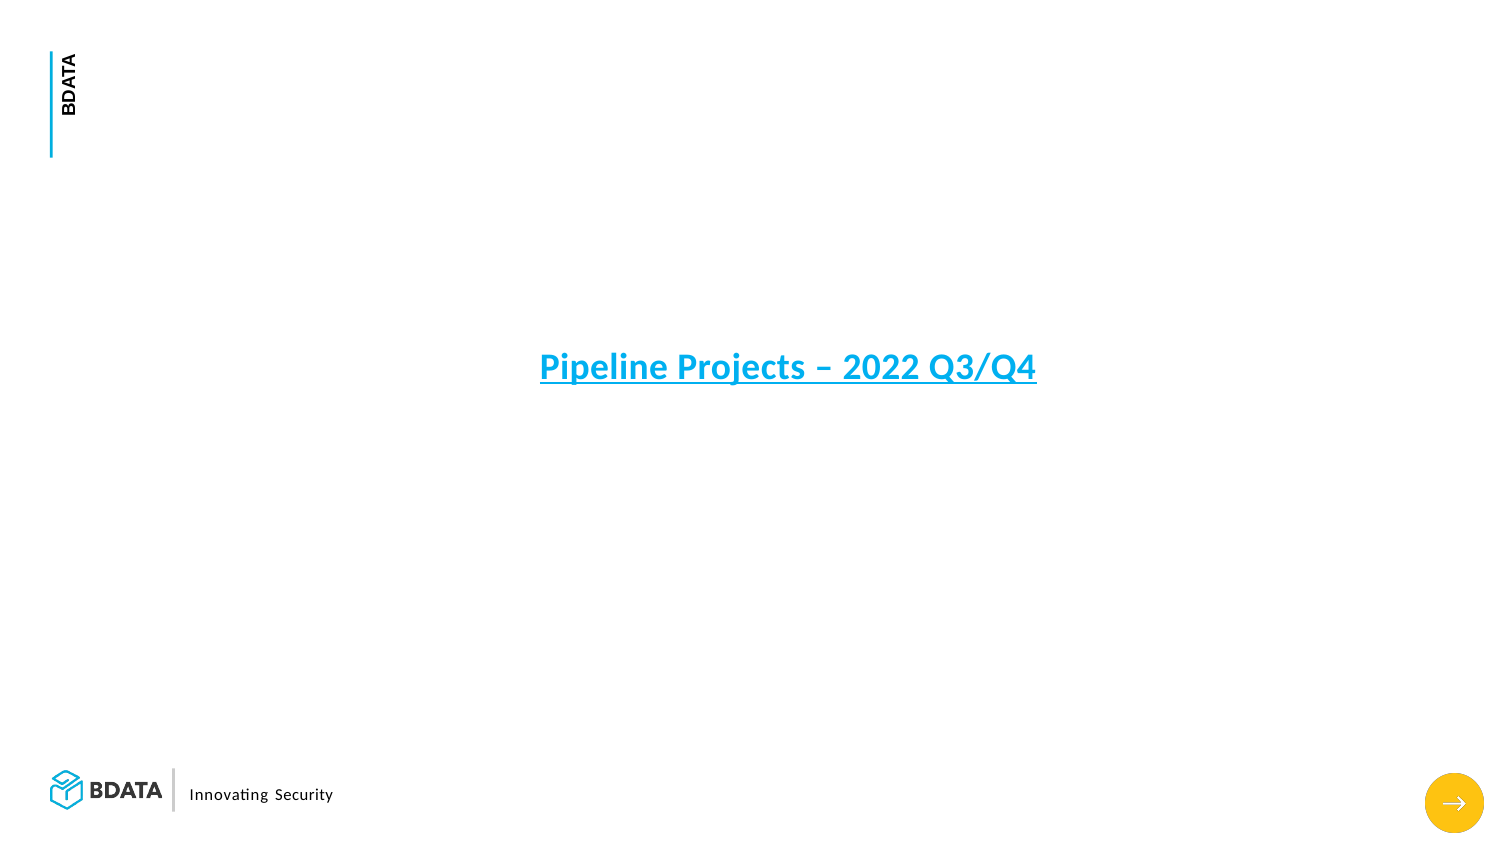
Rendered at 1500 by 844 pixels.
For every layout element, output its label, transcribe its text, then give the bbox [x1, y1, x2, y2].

picture [50, 770, 62, 786]
picture [1425, 773, 1484, 833]
text_box Pipeline Projects – 2022 Q3/Q4 [524, 334, 1188, 395]
picture [69, 770, 163, 810]
picture [50, 802, 65, 810]
picture [57, 773, 74, 782]
picture [52, 785, 80, 806]
